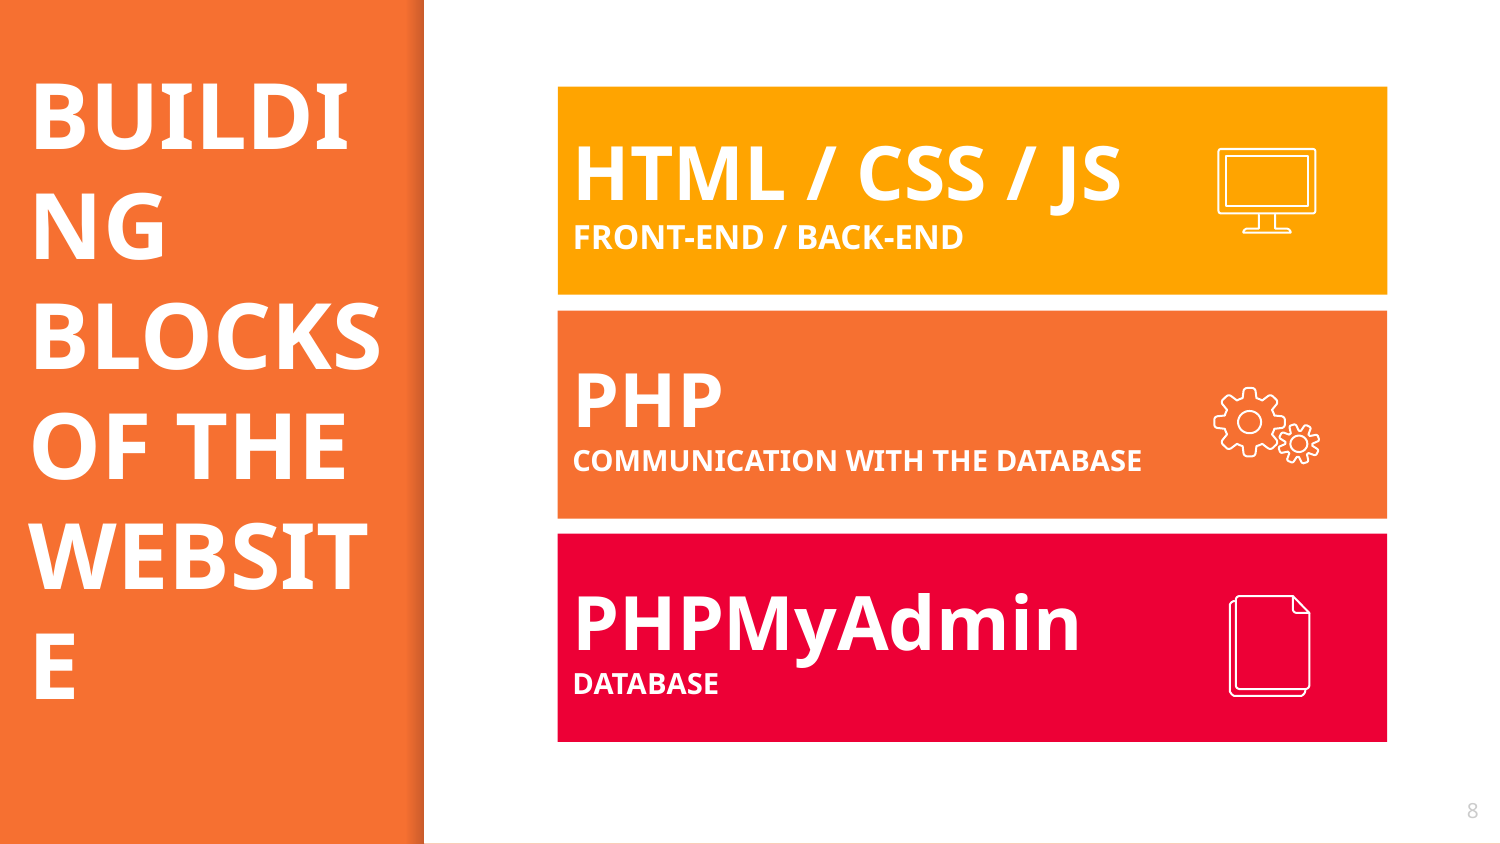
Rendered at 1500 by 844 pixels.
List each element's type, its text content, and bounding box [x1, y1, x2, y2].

title PHPMyAdmin DATABASE [557, 533, 1388, 742]
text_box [1218, 148, 1316, 233]
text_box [1229, 595, 1310, 697]
title BUILDING BLOCKS OF THE WEBSITE [13, 42, 424, 696]
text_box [1214, 387, 1320, 464]
title HTML / CSS / JS FRONT-END / BACK-END [557, 86, 1388, 295]
title PHP COMMUNICATION WITH THE DATABASE [557, 310, 1388, 519]
slide_number 8 [1403, 779, 1494, 844]
